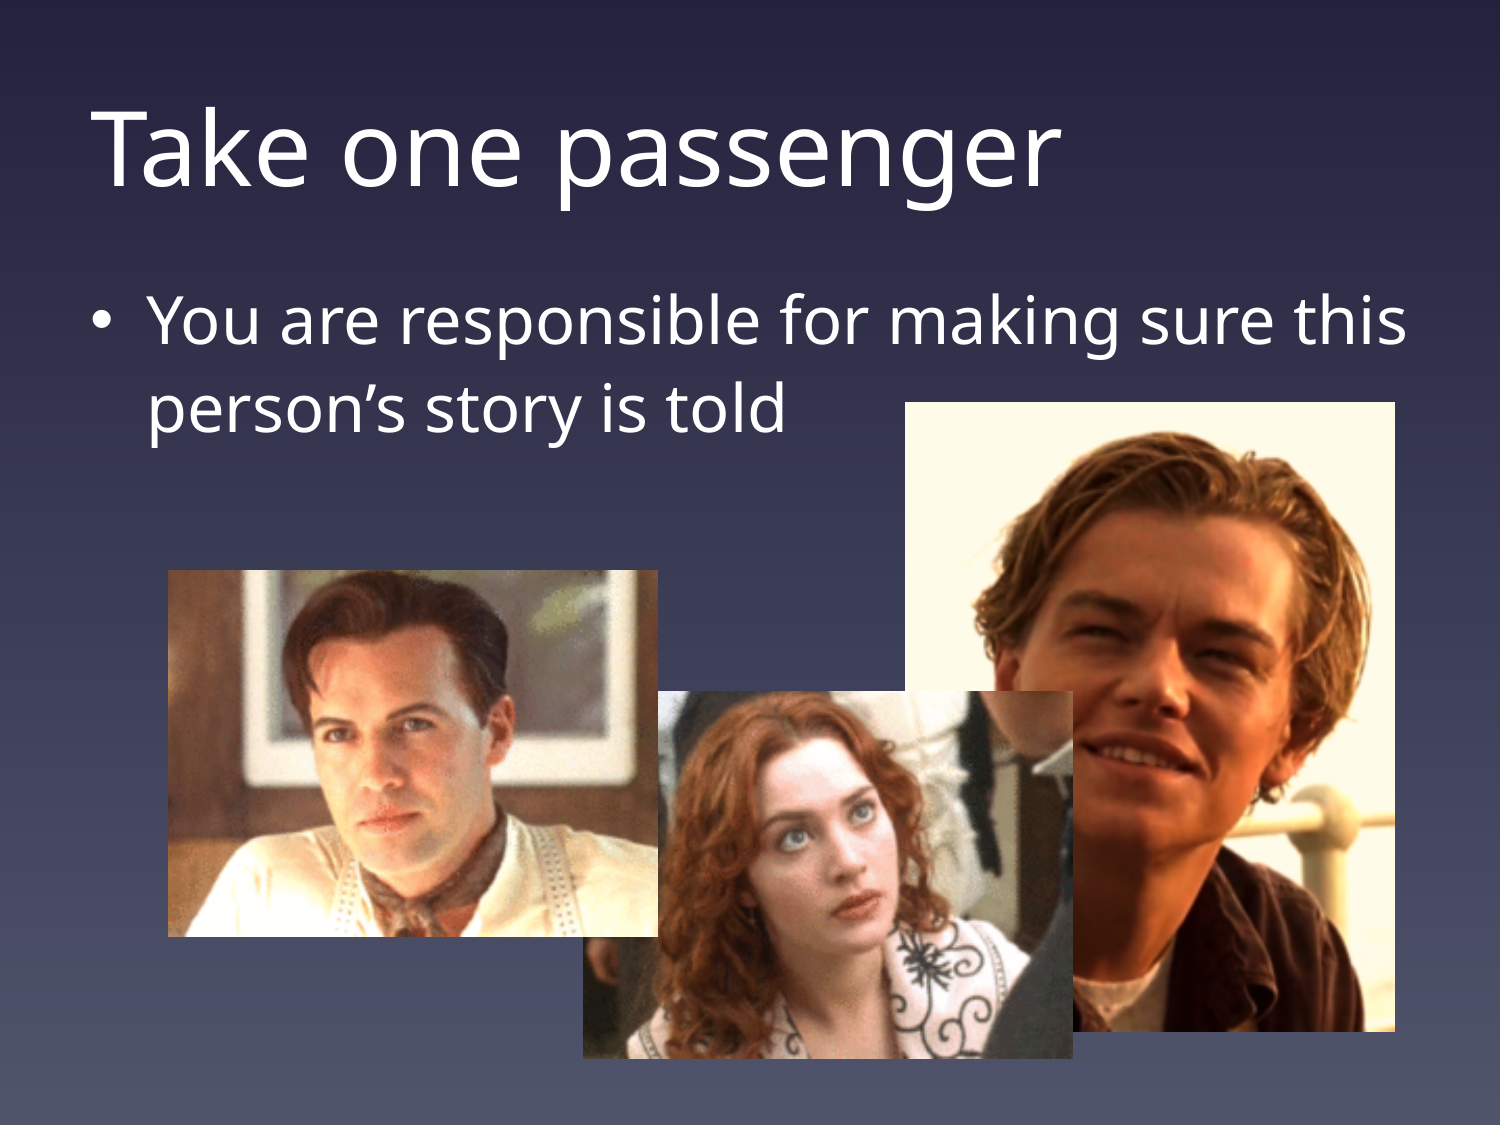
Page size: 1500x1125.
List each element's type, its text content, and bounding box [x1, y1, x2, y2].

picture [167, 402, 1395, 1059]
title Take one passenger [75, 75, 1425, 262]
list You are responsible for making sure this person’s story is told [75, 262, 1425, 1005]
